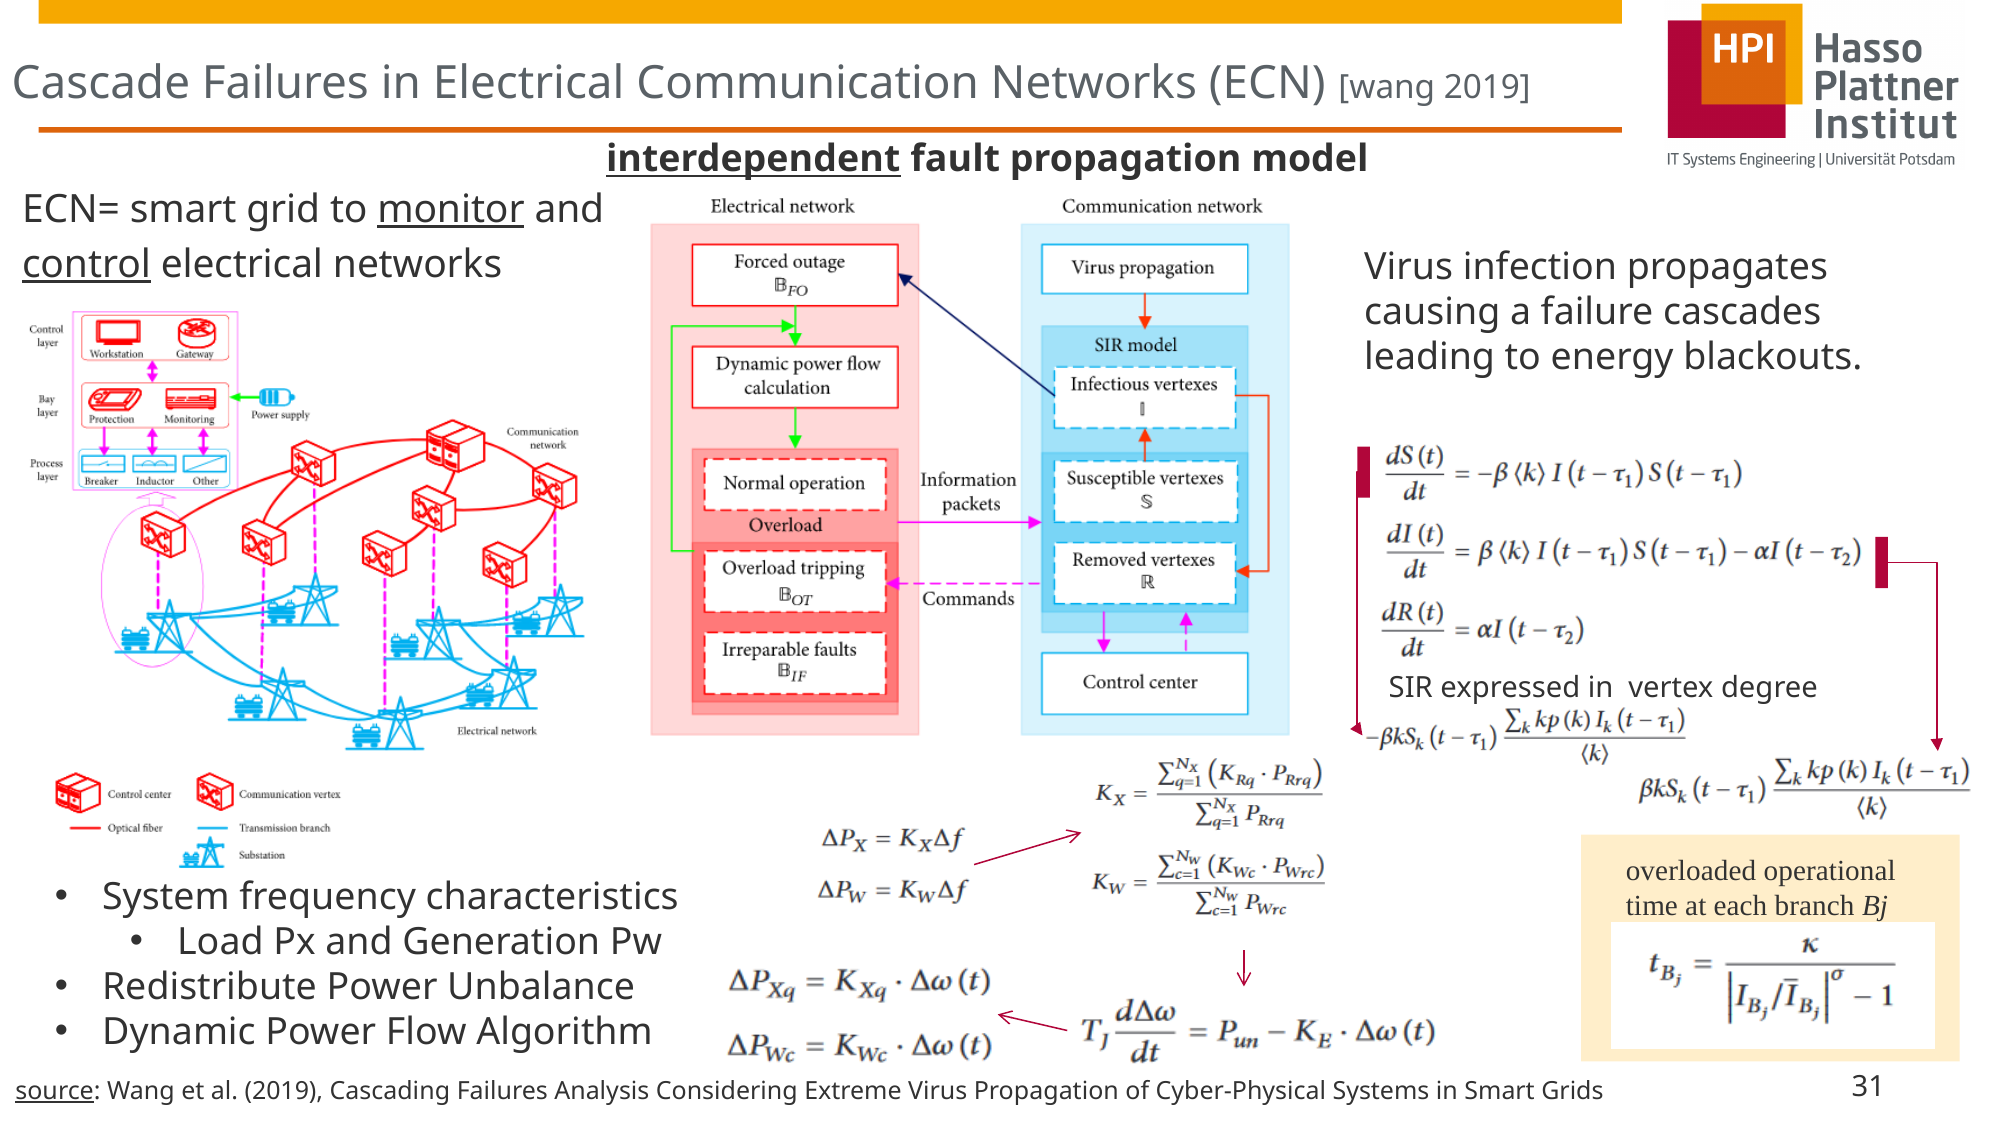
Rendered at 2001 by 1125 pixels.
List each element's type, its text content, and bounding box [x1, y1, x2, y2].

picture [1664, 0, 1965, 170]
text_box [997, 1014, 1068, 1031]
picture [1378, 435, 1869, 668]
text_box source: Wang et al. (2019), Cascading Failures Analysis Considering Extreme Virus Propagation of Cyber-Physical Systems in Smart Grids [15, 1074, 1854, 1118]
text_box [1874, 535, 1890, 590]
text_box overloaded operational time at each branch Bj [1611, 843, 1936, 924]
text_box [1357, 471, 1363, 736]
picture [23, 302, 602, 875]
text_box interdependent fault propagation model [591, 126, 1474, 187]
text_box [1579, 832, 1962, 1063]
picture [808, 817, 975, 912]
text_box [973, 832, 1082, 865]
text_box SIR expressed in vertex degree [1373, 661, 1882, 711]
picture [628, 178, 1333, 924]
text_box [1355, 445, 1372, 500]
title Cascade Failures in Electrical Communication Networks (ECN) [wang 2019] [11, 29, 1686, 109]
picture [1066, 988, 1451, 1072]
text_box Virus infection propagates causing a failure cascades leading to energy blackouts. [1349, 234, 1898, 385]
picture [1610, 922, 1935, 1050]
list ECN= smart grid to monitor and control electrical networks [22, 174, 623, 282]
picture [722, 959, 998, 1070]
text_box System frequency characteristics Load Px and Generation Pw Redistribute Power Unbalance Dynamic Power Flow Algorithm [40, 864, 760, 1060]
picture [1362, 694, 1978, 834]
slide_number 31 [1834, 1064, 1961, 1107]
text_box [1887, 562, 1939, 752]
